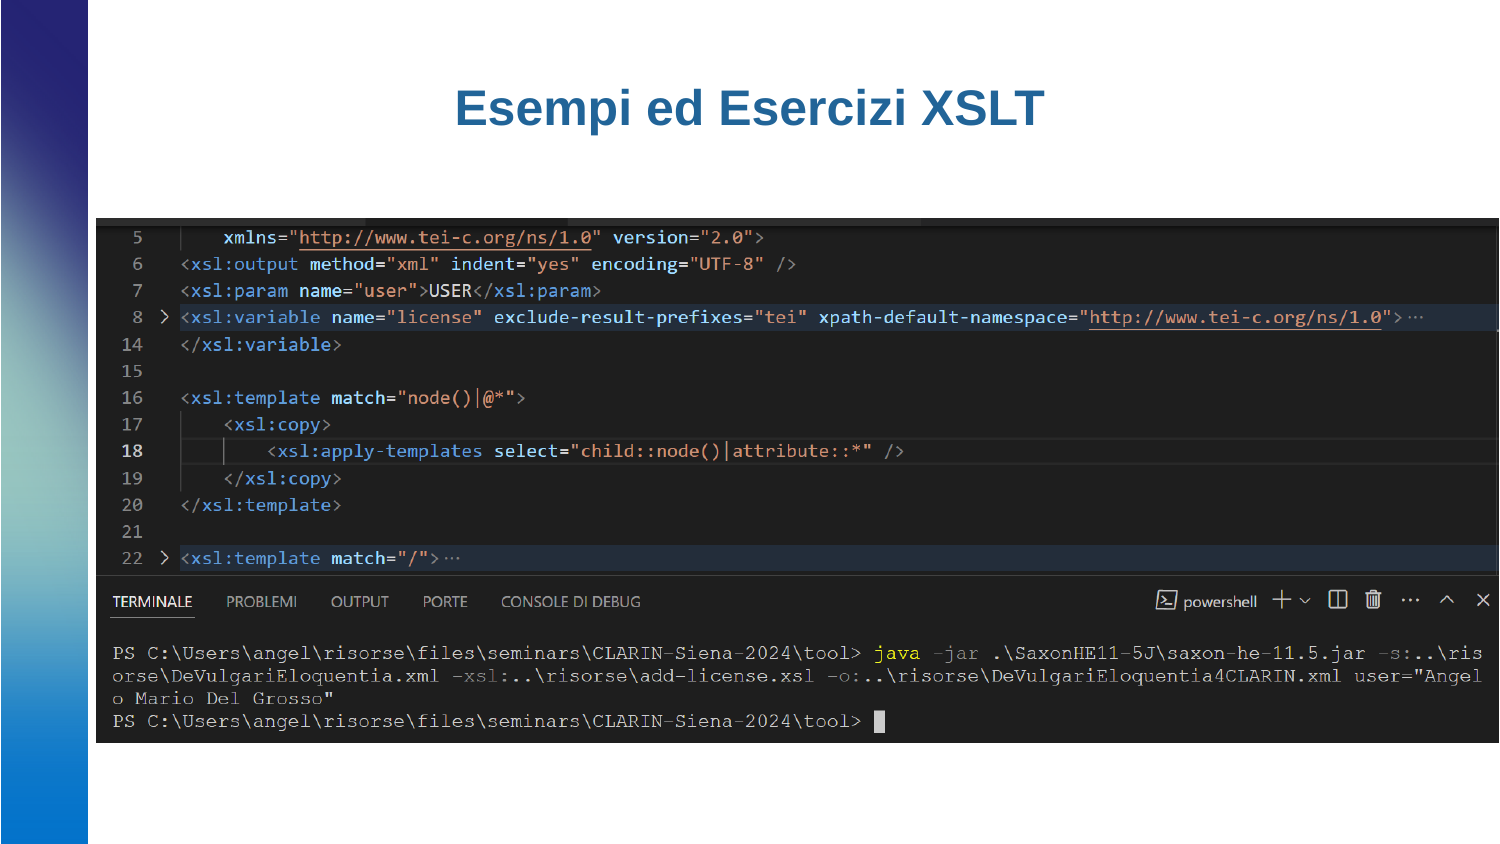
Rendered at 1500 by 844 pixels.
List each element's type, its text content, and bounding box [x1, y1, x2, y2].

picture [1, 0, 89, 844]
picture [95, 218, 1499, 743]
title Esempi ed Esercizi XSLT [282, 51, 1218, 162]
